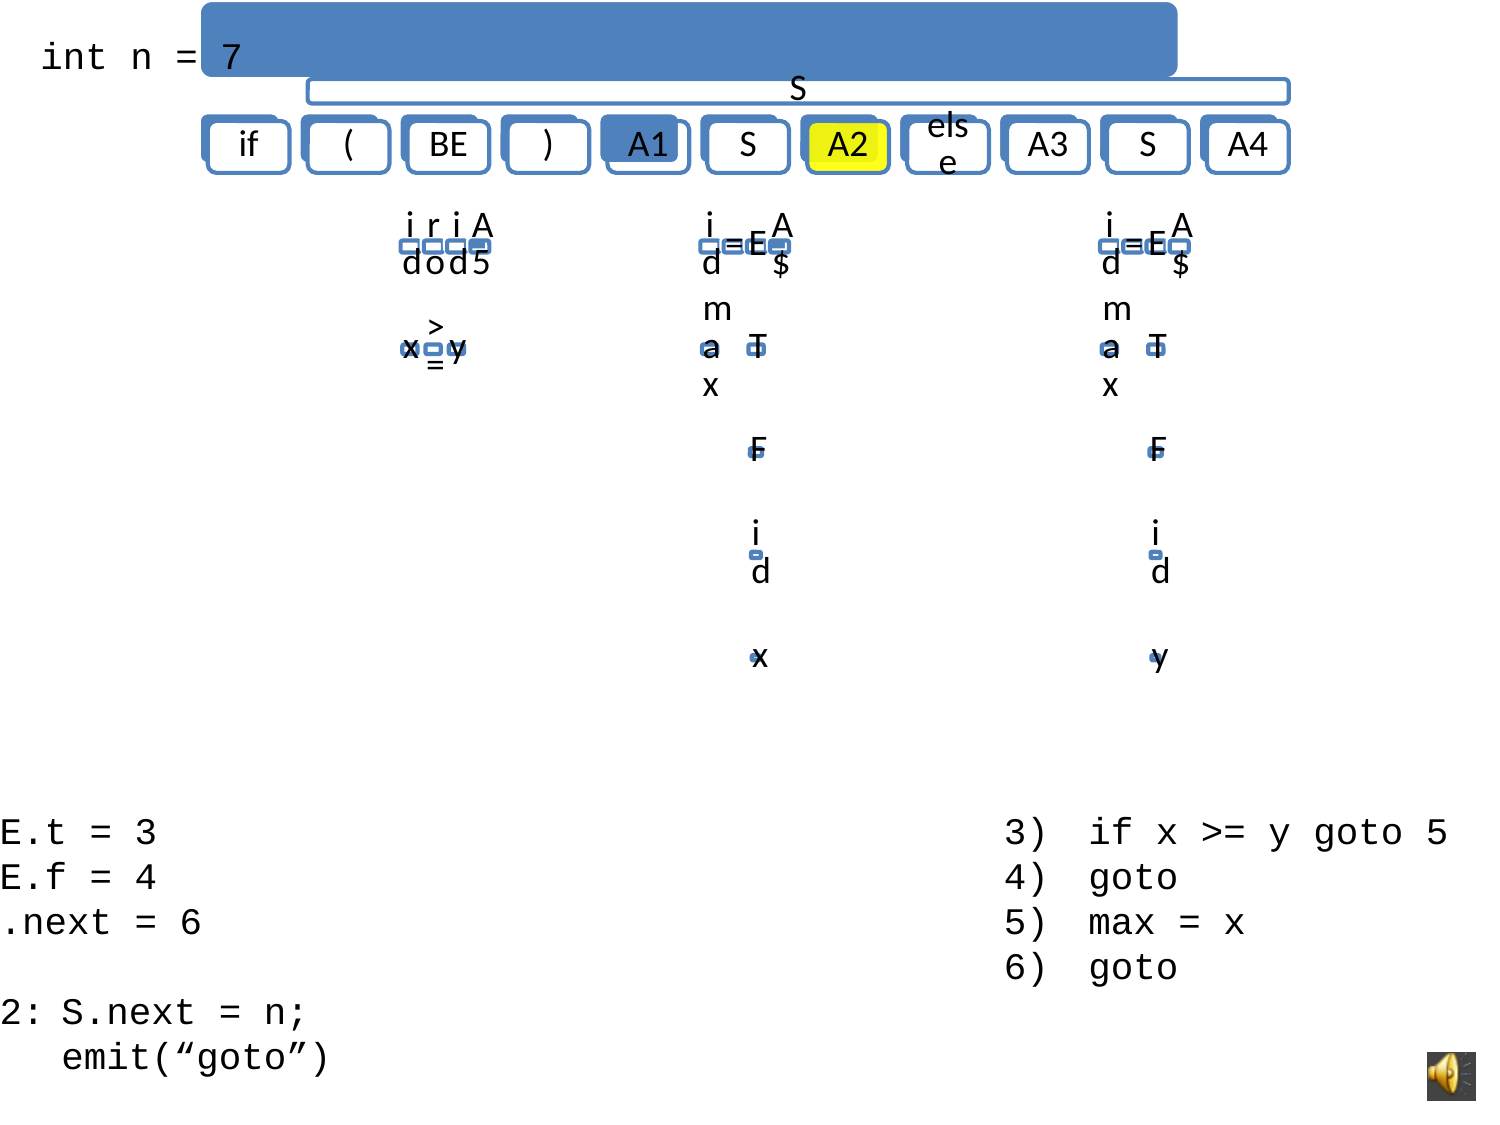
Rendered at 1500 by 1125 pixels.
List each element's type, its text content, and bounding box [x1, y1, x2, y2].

text_box BE.t = 3 BE.f = 4 S.next = 6 A2: S.next = n; emit(“goto”) [0, 799, 516, 1125]
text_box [62, 0, 1426, 801]
text_box if x >= y goto 5 goto max = x goto [989, 799, 1464, 1085]
text_box int n = 7 [25, 24, 57, 85]
picture [1426, 1051, 1477, 1102]
